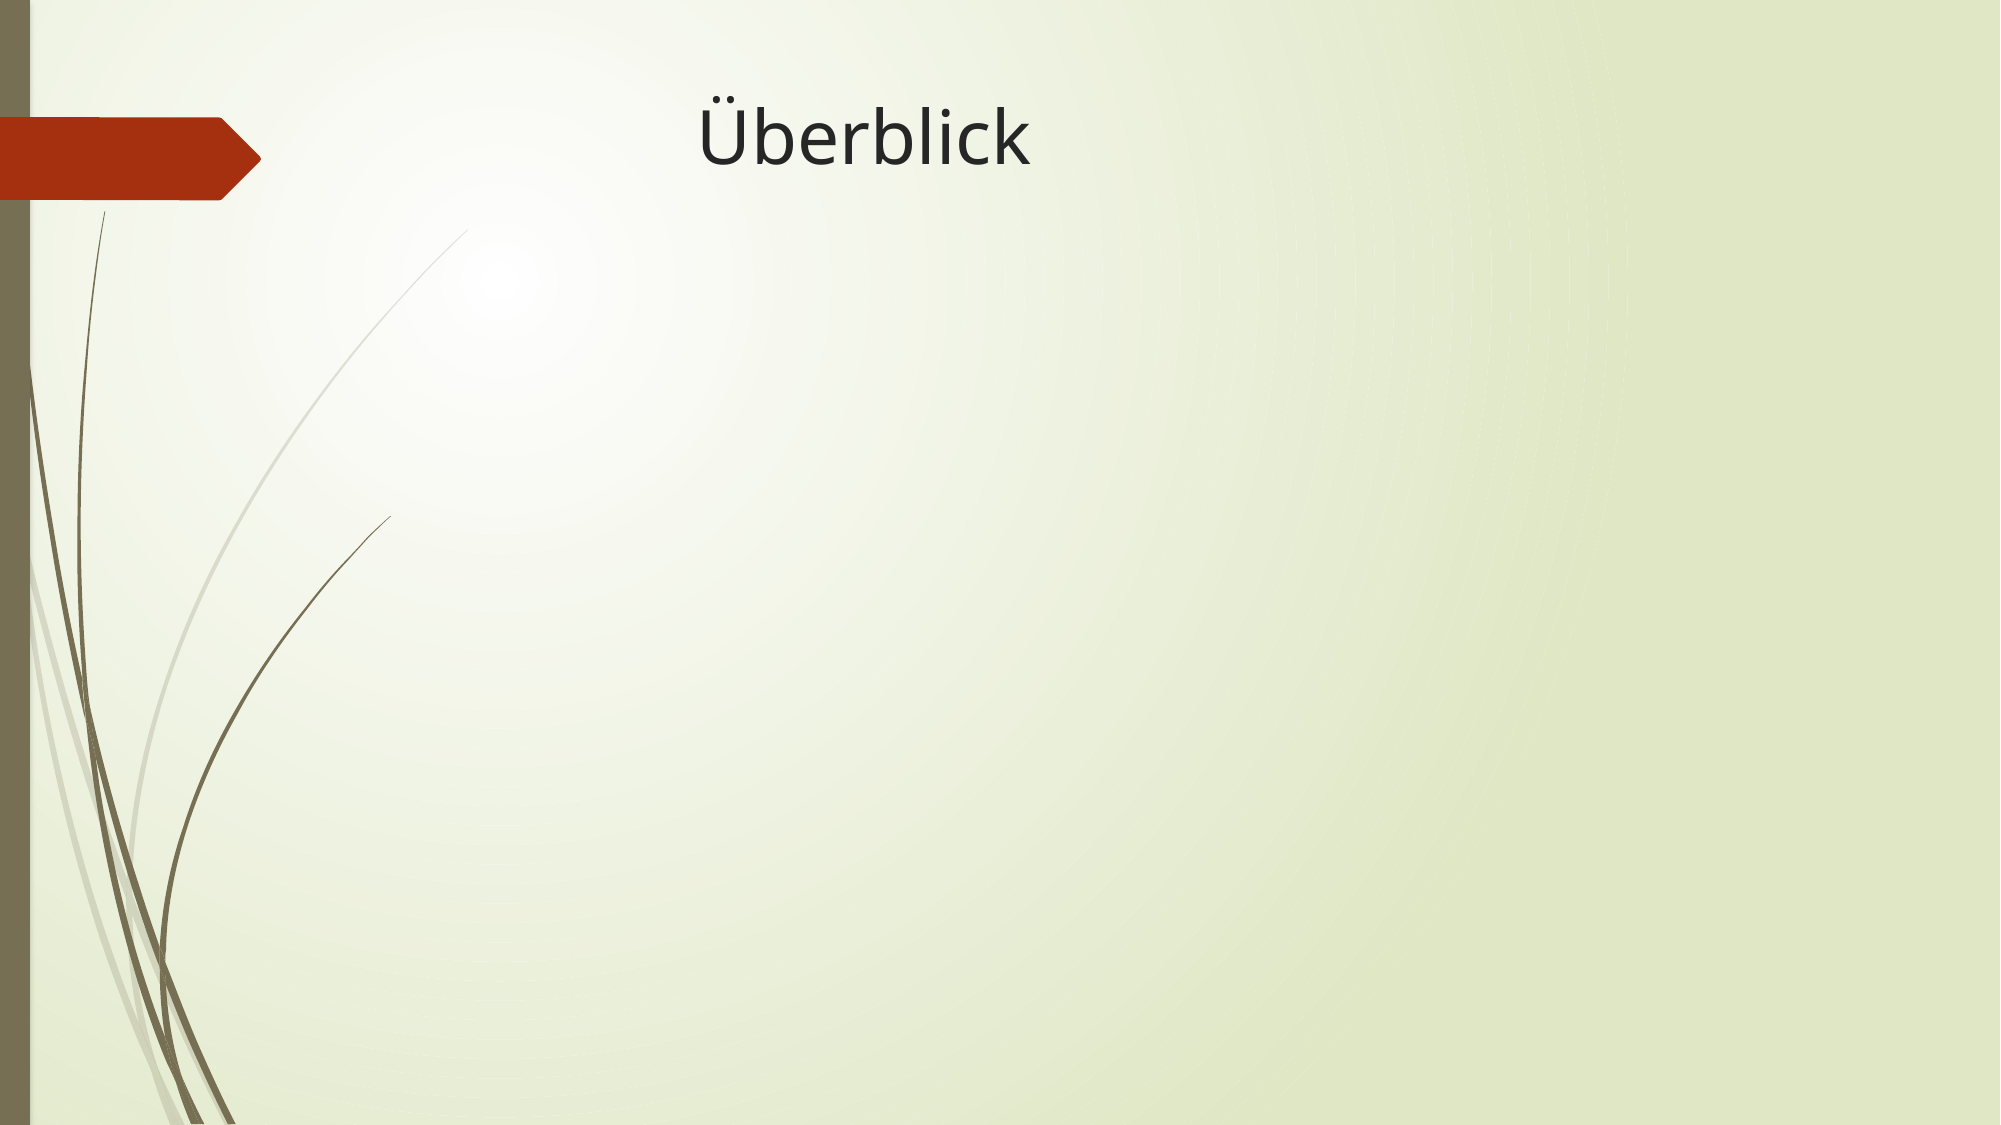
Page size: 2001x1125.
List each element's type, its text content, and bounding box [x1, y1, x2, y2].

title Überblick [681, 81, 1237, 293]
